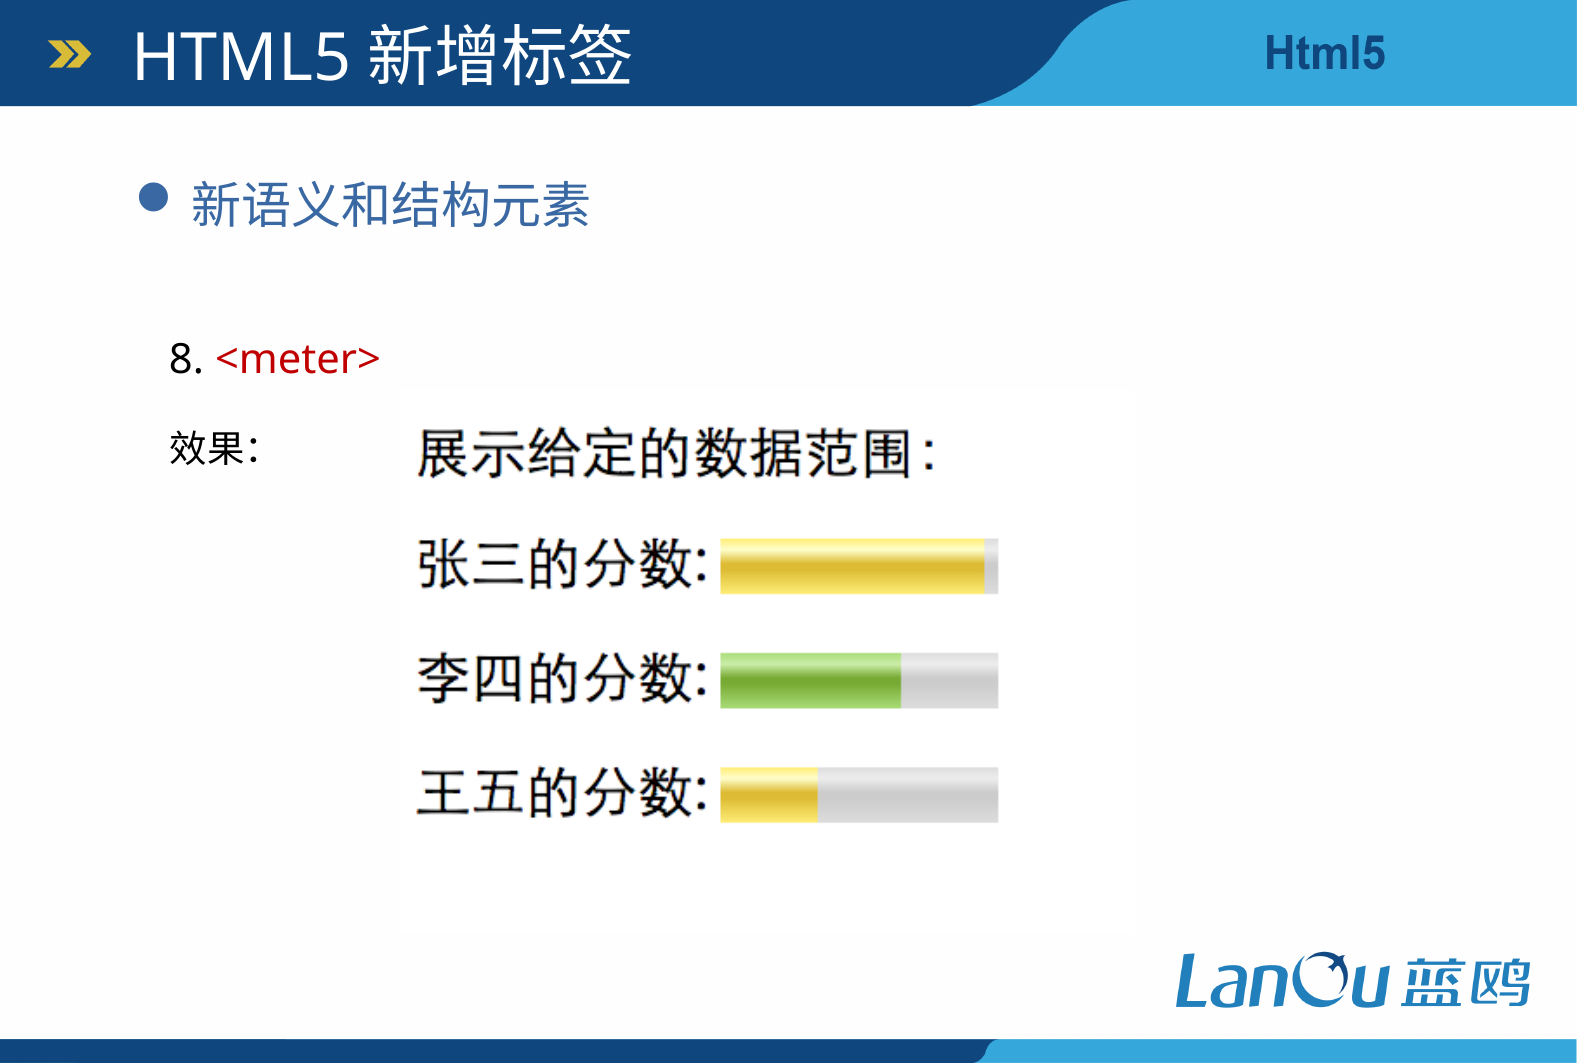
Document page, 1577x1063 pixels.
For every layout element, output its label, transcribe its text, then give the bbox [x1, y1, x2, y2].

picture [0, 0, 1577, 1063]
text_box [118, 177, 228, 284]
text_box 8. <meter> [154, 324, 1553, 390]
text_box HTML5新增标签 [116, 5, 650, 101]
text_box 新语义和结构元素 [127, 166, 599, 242]
text_box 效果： [155, 418, 298, 478]
